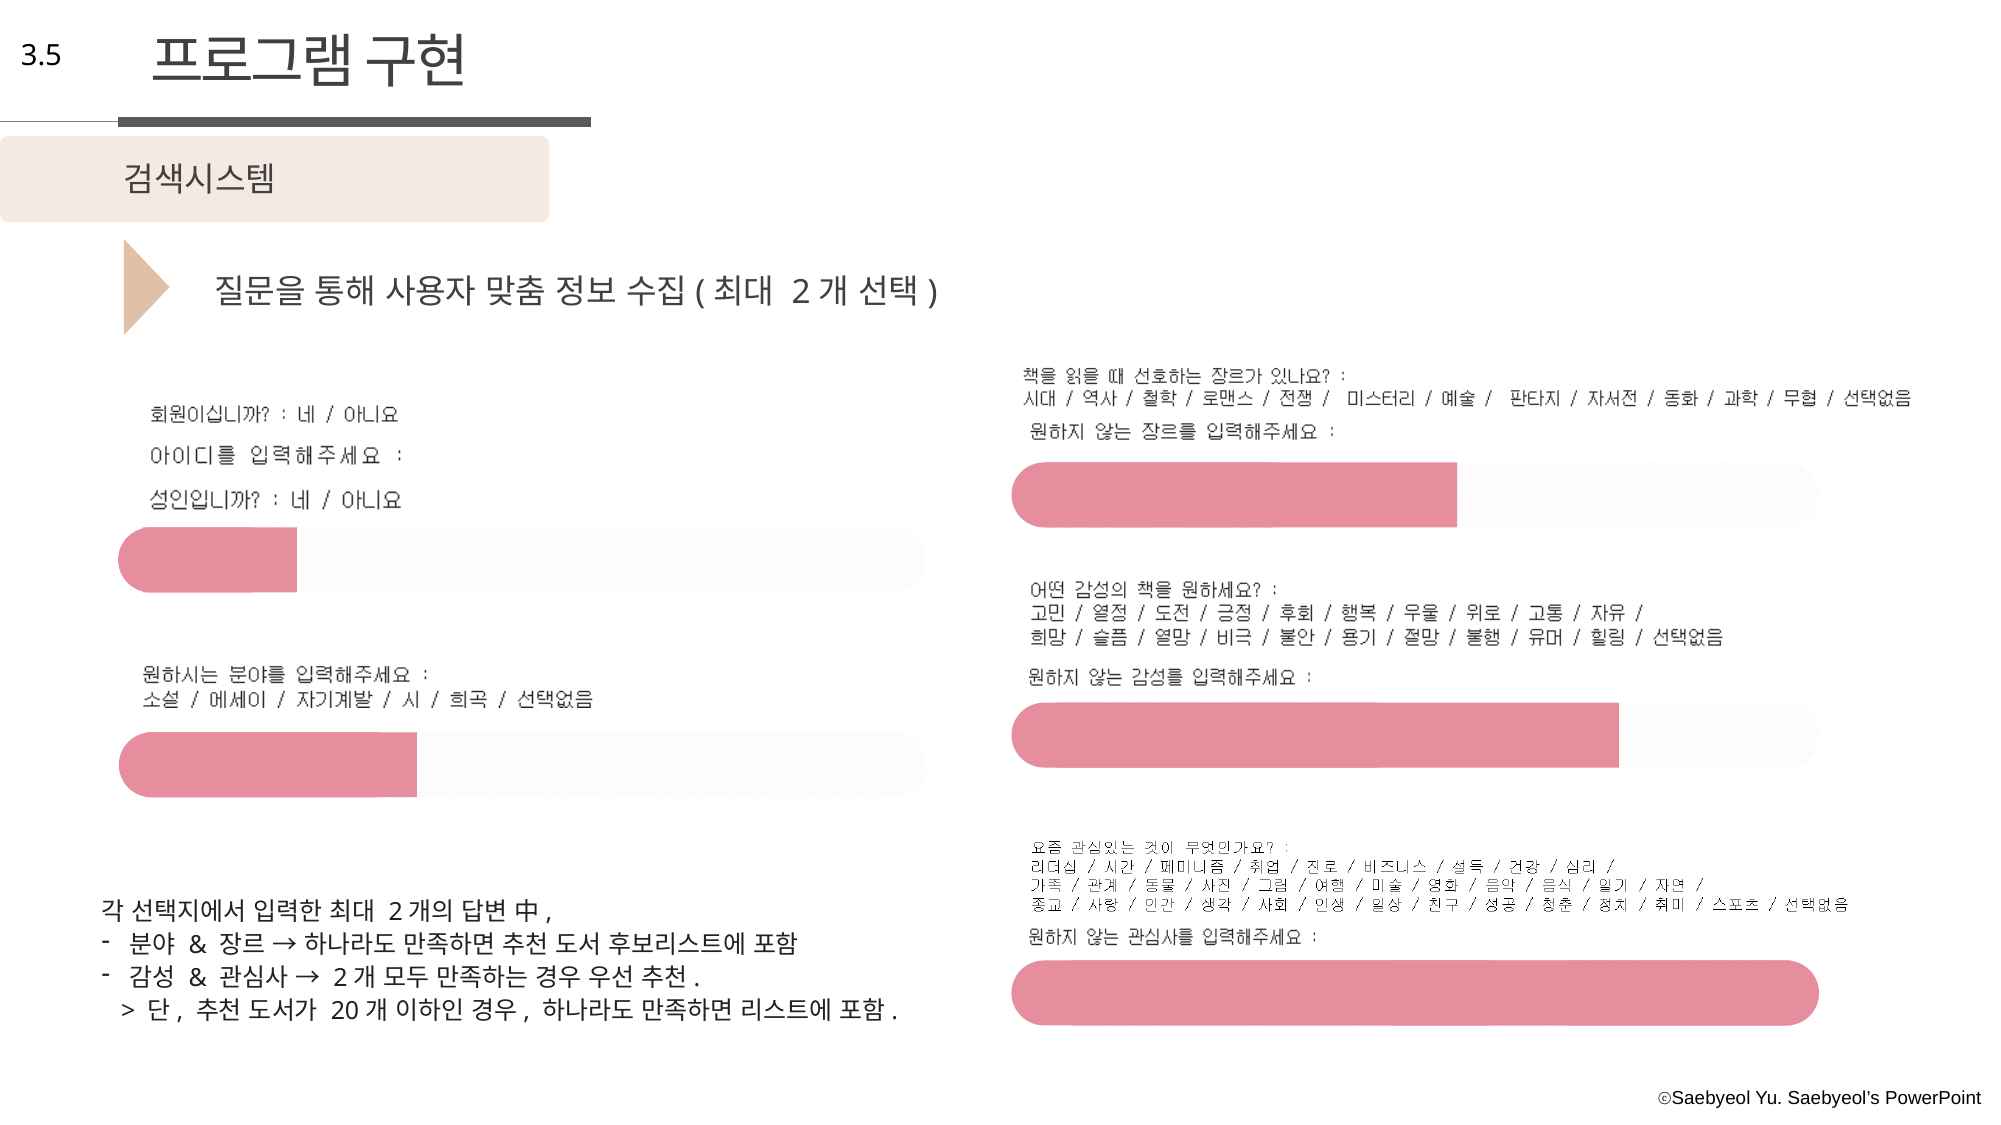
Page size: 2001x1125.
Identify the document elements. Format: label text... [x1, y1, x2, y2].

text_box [142, 399, 414, 517]
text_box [1011, 960, 1820, 1026]
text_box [118, 732, 417, 798]
picture [1029, 834, 1867, 914]
text_box [1037, 701, 1821, 769]
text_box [1350, 579, 1730, 691]
text_box [0, 136, 550, 222]
text_box 3.5 [6, 28, 77, 79]
picture [146, 439, 417, 472]
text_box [118, 527, 138, 593]
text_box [1350, 462, 1458, 528]
picture [1028, 925, 1321, 949]
text_box [122, 236, 172, 338]
text_box 프로그램 구현 [135, 16, 484, 102]
text_box 각 선택지에서 입력한 최대 2개의 답변 中, 분야 & 장르 → 하나라도 만족하면 추천 도서 후보리스트에 포함 감성 & 관심사 → 2개 모두 만족하는 경우 우선 추천. > 단, 추천 도서가 20개 이하인 경우, 하나라도 만족하면 리스트에 포함. [86, 885, 957, 1032]
picture [1019, 362, 1919, 410]
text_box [138, 417, 1350, 708]
text_box [1350, 461, 1821, 529]
text_box [144, 731, 928, 799]
text_box 검색시스템 [109, 151, 631, 206]
text_box 질문을 통해 사용자 맞춤 정보 수집(최대 2개 선택) [199, 262, 1519, 318]
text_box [1011, 702, 1619, 768]
